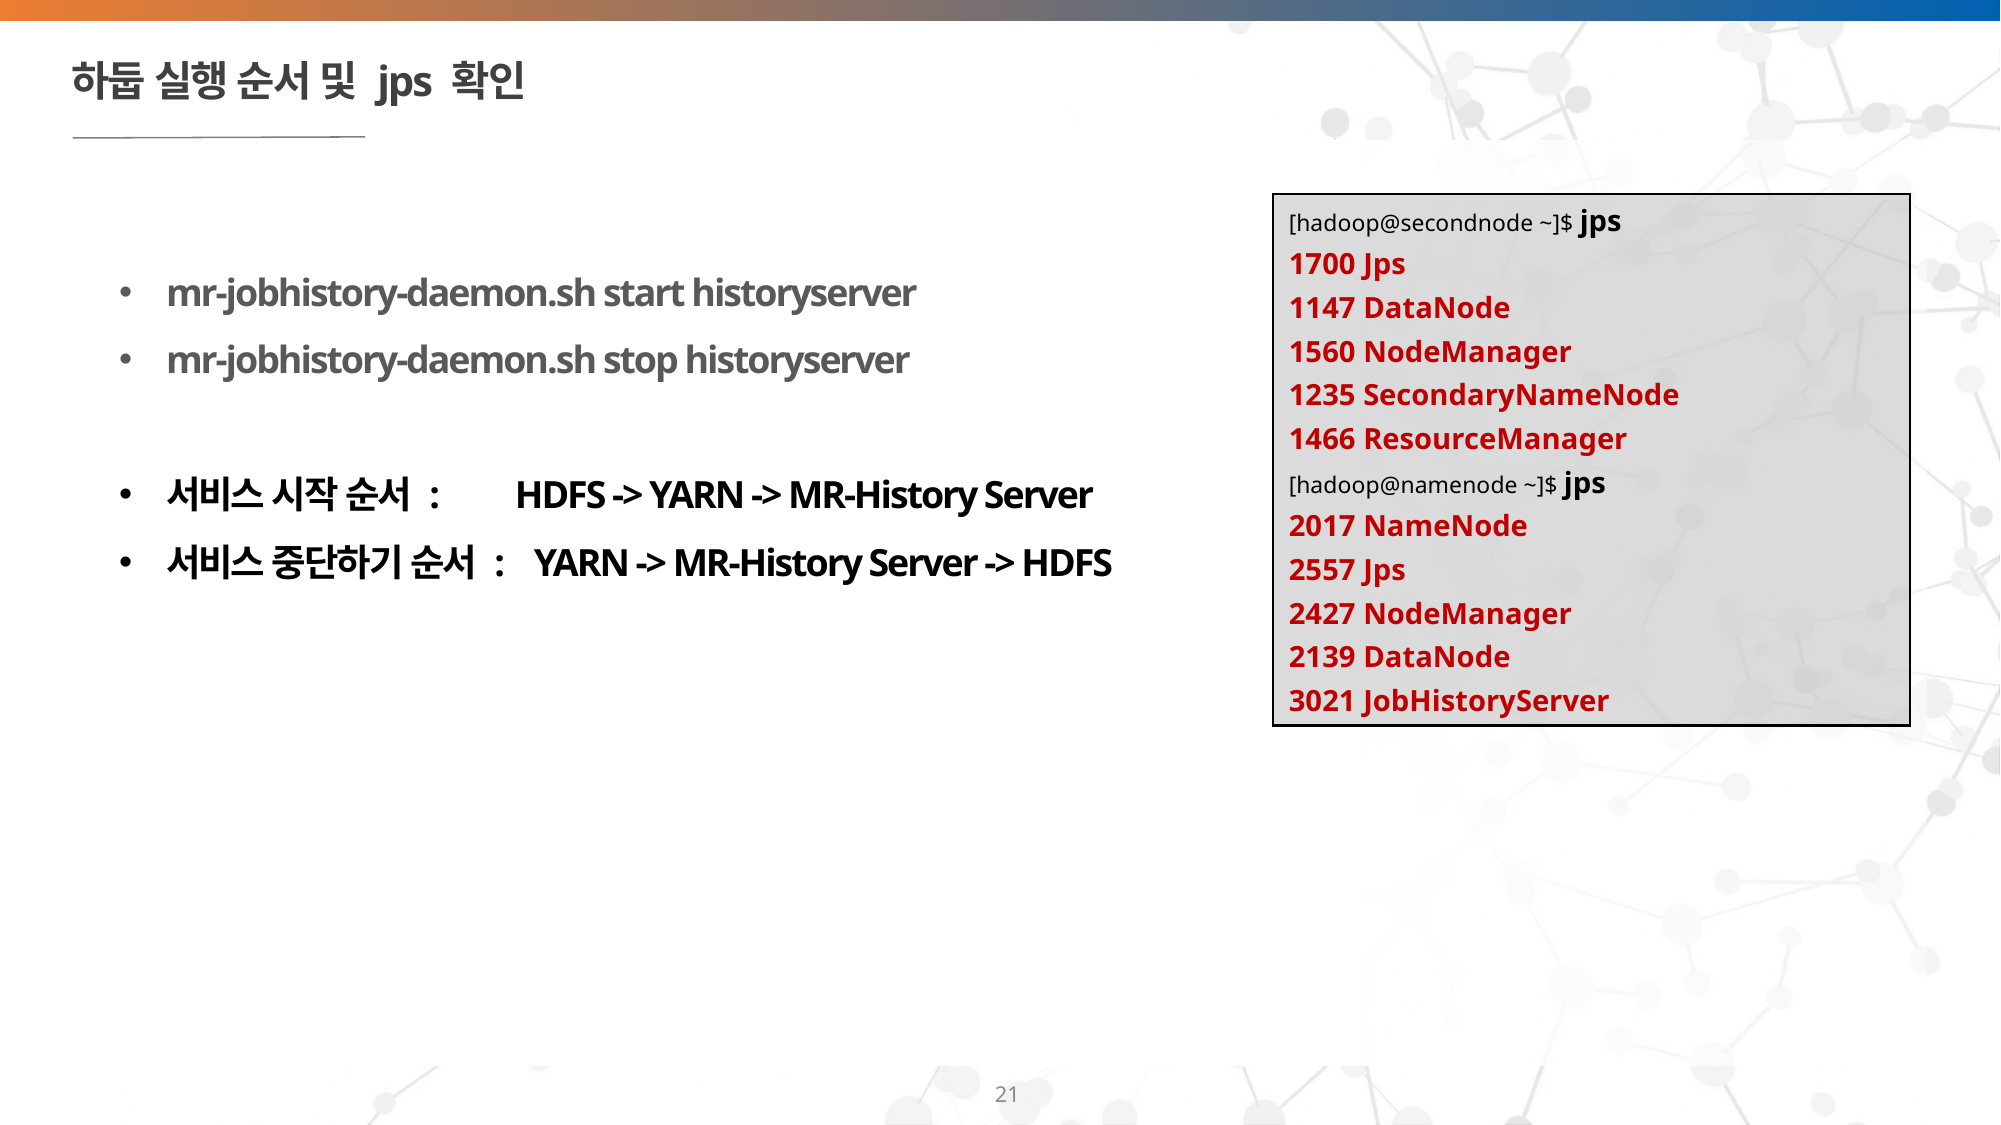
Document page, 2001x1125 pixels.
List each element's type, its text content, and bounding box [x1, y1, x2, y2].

slide_number 21 [782, 1065, 1233, 1125]
list mr-jobhistory-daemon.sh start historyserver mr-jobhistory-daemon.sh stop historyserver 서비스 시작 순서 : HDFS -> YARN -> MR-History Server 서비스 중단하기 순서 : YARN -> MR-History Server -> HDFS [104, 193, 1911, 1035]
text_box [hadoop@secondnode ~]$ jps 1700 Jps 1147 DataNode 1560 NodeManager 1235 SecondaryNameNode 1466 ResourceManager [hadoop@namenode ~]$ jps 2017 NameNode 2557 Jps 2427 NodeManager 2139 DataNode 3021 JobHistoryServer [1272, 193, 1911, 726]
title 하둡 실행 순서 및 jps 확인 [56, 49, 1162, 117]
